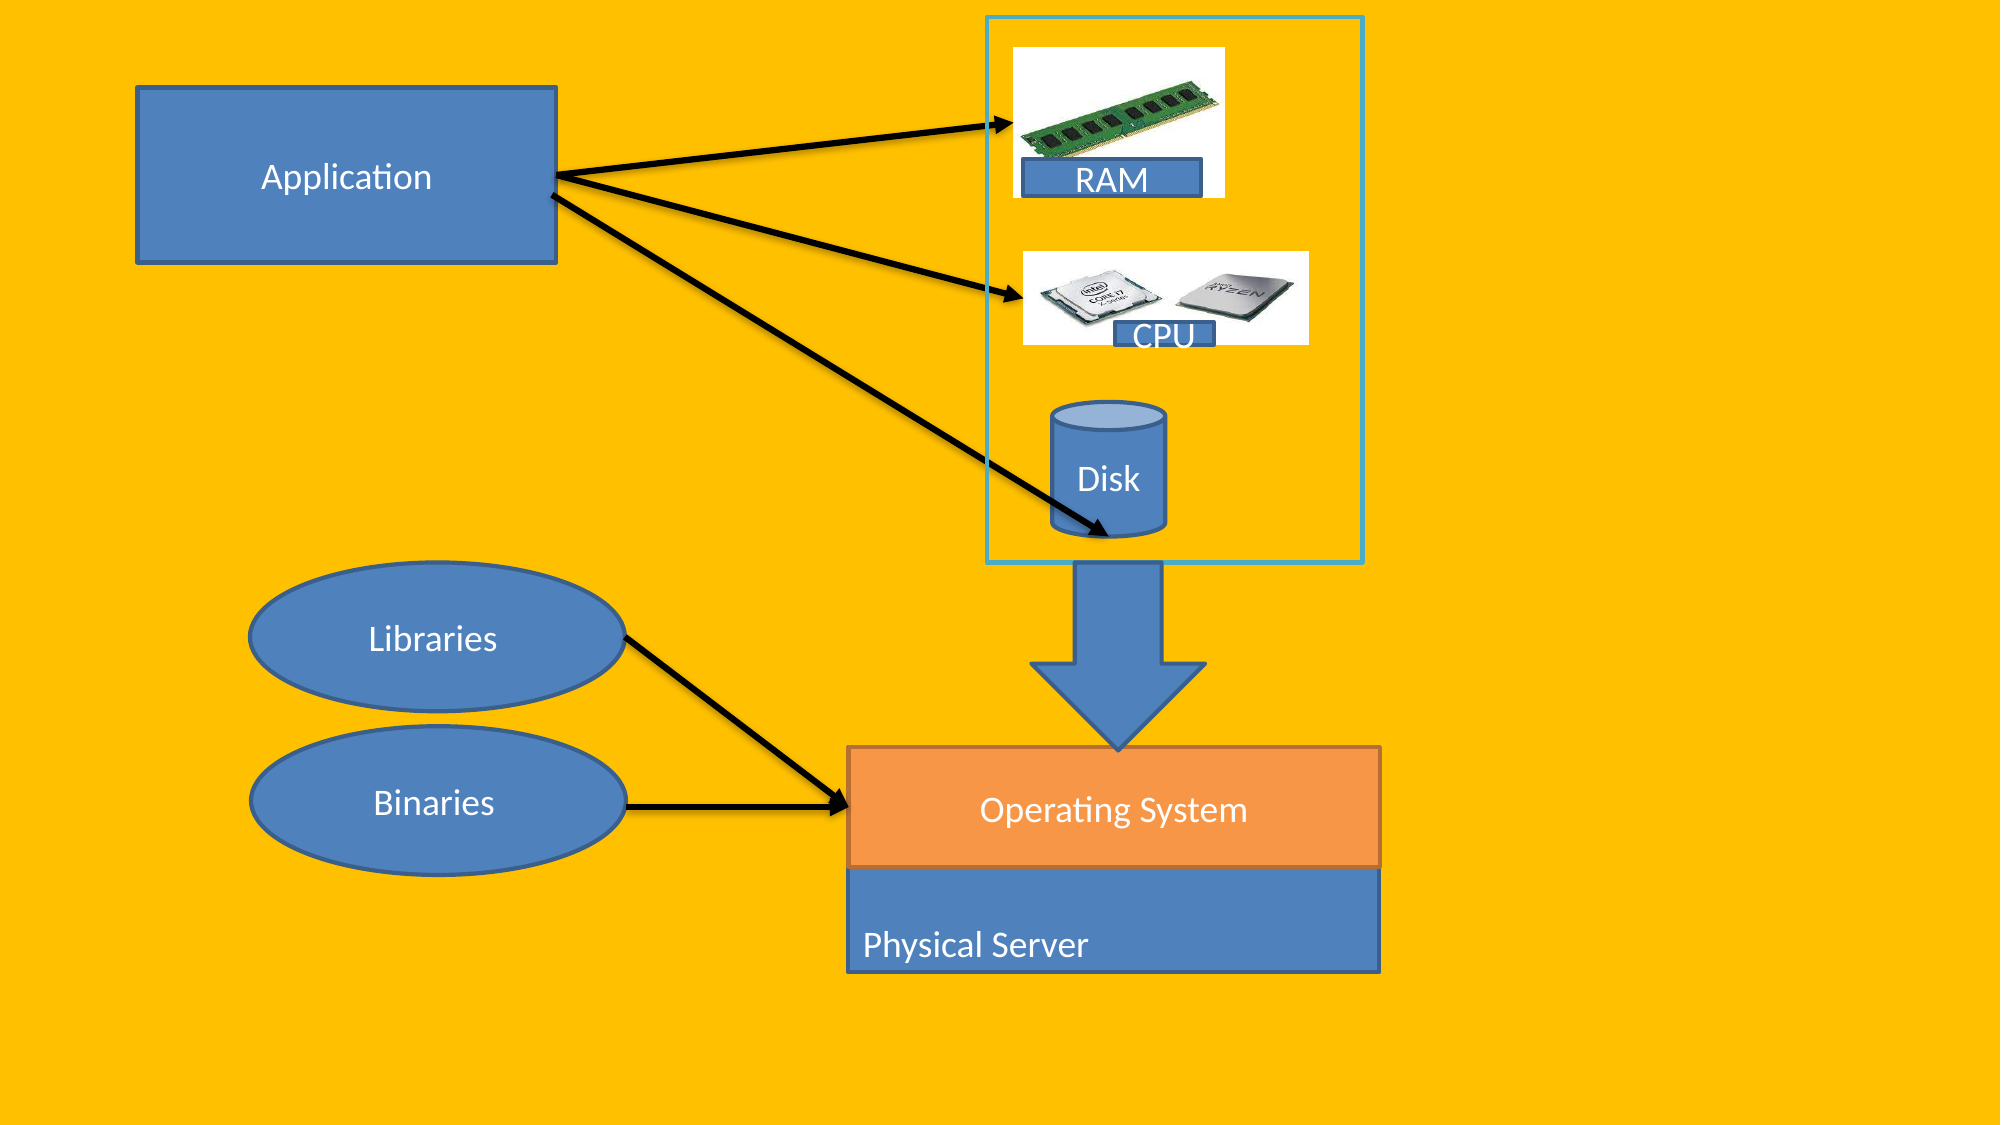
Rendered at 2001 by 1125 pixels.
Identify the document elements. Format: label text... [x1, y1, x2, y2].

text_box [555, 122, 1014, 149]
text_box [551, 194, 1053, 470]
text_box [985, 15, 1365, 565]
text_box Physical Server [846, 869, 1381, 974]
text_box [1029, 560, 1208, 753]
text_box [624, 636, 849, 808]
text_box Libraries [247, 560, 627, 714]
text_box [555, 174, 1024, 193]
text_box Binaries [248, 724, 624, 878]
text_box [1058, 251, 1310, 346]
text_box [1013, 47, 1226, 199]
text_box Operating System [846, 745, 1382, 869]
text_box Application [135, 85, 558, 265]
